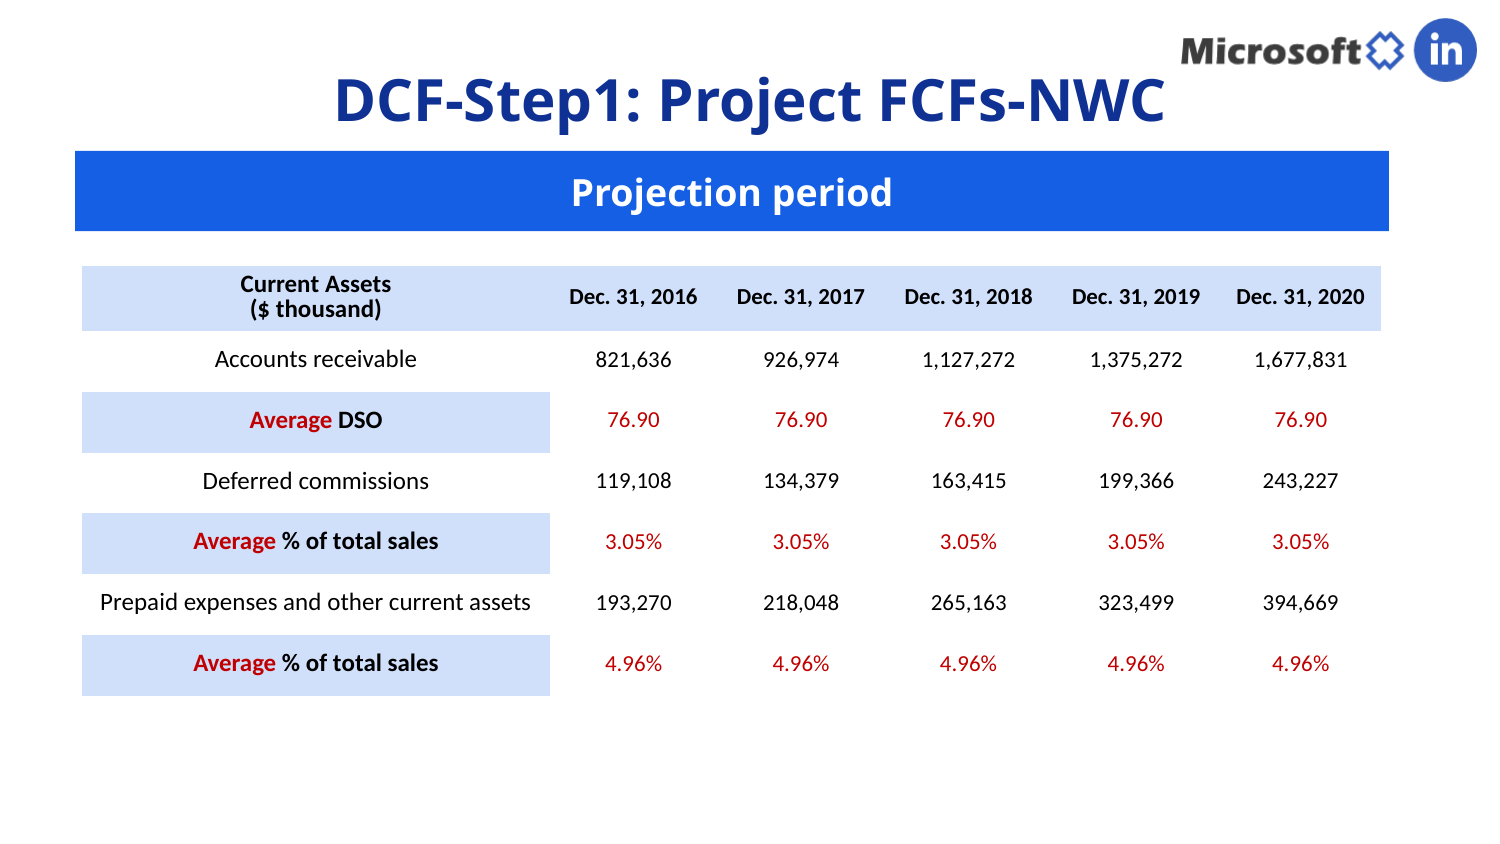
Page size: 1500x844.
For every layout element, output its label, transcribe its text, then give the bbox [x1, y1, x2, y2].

table_cell 193,270 [550, 574, 717, 635]
table_cell 1,375,272 [1053, 331, 1220, 392]
table_cell Average DSO [82, 392, 550, 453]
text_box Projection period [75, 150, 1389, 232]
table_cell 163,415 [885, 453, 1053, 513]
table_cell Prepaid expenses and other current assets [82, 574, 550, 635]
table_header Dec. 31, 2020 [1220, 266, 1381, 331]
table_cell 76.90 [1053, 392, 1220, 453]
table_cell 3.05% [550, 513, 717, 574]
picture [1156, 15, 1477, 99]
table_cell Average % of total sales [82, 513, 550, 574]
table_cell 4.96% [885, 635, 1053, 696]
table_cell 4.96% [1053, 635, 1220, 696]
table_header Dec. 31, 2017 [717, 266, 885, 331]
table_cell 76.90 [885, 392, 1053, 453]
table_cell Deferred commissions [82, 453, 550, 513]
table_cell 1,677,831 [1220, 331, 1381, 392]
table_cell 134,379 [717, 453, 885, 513]
table_cell 76.90 [1220, 392, 1381, 453]
table_cell 243,227 [1220, 453, 1381, 513]
table_cell 265,163 [885, 574, 1053, 635]
table_cell 3.05% [1220, 513, 1381, 574]
table_header Dec. 31, 2019 [1053, 266, 1220, 331]
table_header Dec. 31, 2018 [885, 266, 1053, 331]
table_cell 1,127,272 [885, 331, 1053, 392]
table_cell 4.96% [1220, 635, 1381, 696]
table_header Dec. 31, 2016 [550, 266, 717, 331]
table_cell 926,974 [717, 331, 885, 392]
table_cell 323,499 [1053, 574, 1220, 635]
table_cell 3.05% [1053, 513, 1220, 574]
table_header Current Assets ($ thousand) [82, 266, 550, 331]
table_cell 4.96% [717, 635, 885, 696]
table_cell 394,669 [1220, 574, 1381, 635]
table_cell 119,108 [550, 453, 717, 513]
table_cell 76.90 [550, 392, 717, 453]
table_cell Average % of total sales [82, 635, 550, 696]
title DCF-Step1: Project FCFs-NWC [75, 67, 1425, 129]
table_cell 4.96% [550, 635, 717, 696]
table_cell Accounts receivable [82, 331, 550, 392]
table_cell 3.05% [717, 513, 885, 574]
table_cell 199,366 [1053, 453, 1220, 513]
table_cell 76.90 [717, 392, 885, 453]
table_cell 218,048 [717, 574, 885, 635]
table_cell 3.05% [885, 513, 1053, 574]
table_cell 821,636 [550, 331, 717, 392]
